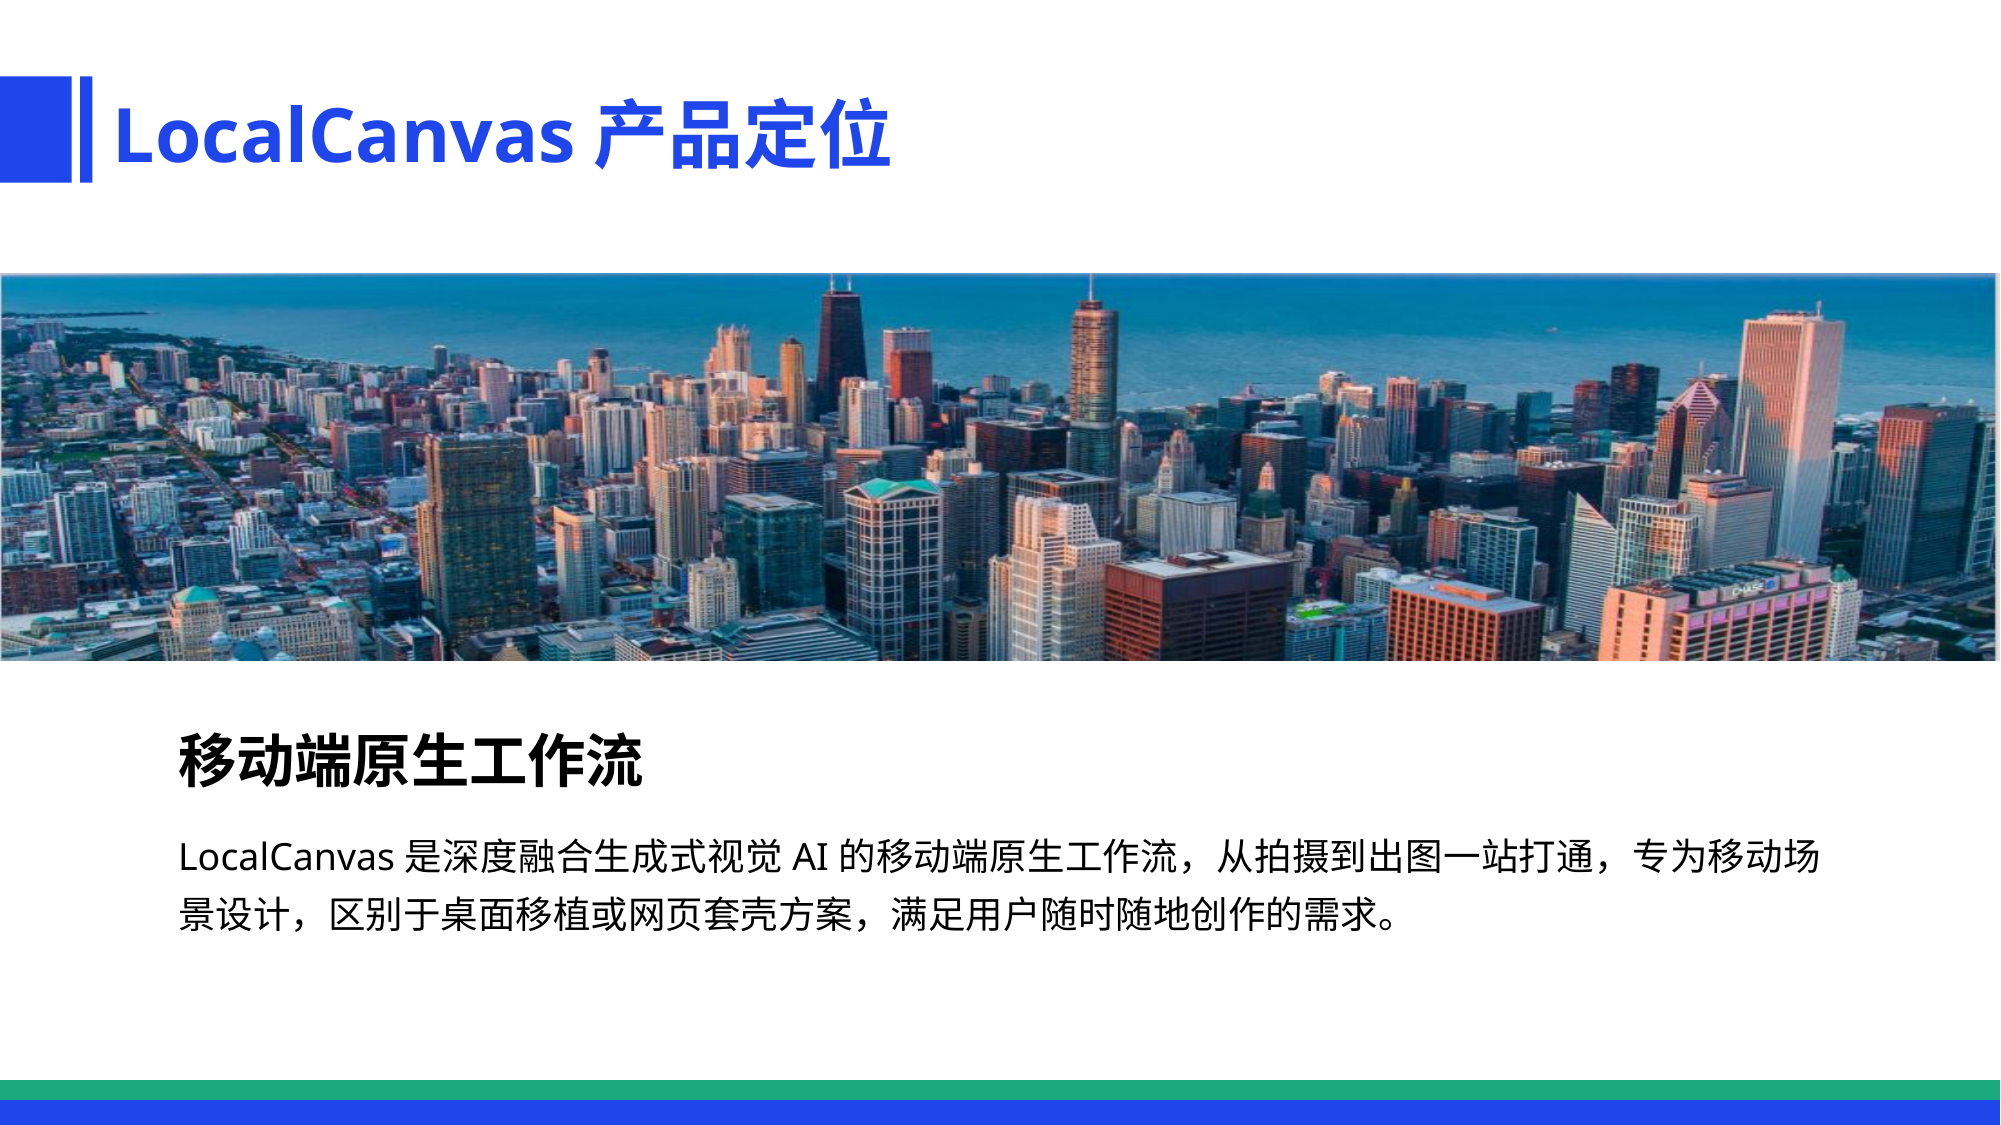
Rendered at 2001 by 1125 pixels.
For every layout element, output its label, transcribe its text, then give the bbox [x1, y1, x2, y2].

text_box 移动端原生工作流 [163, 717, 1822, 803]
text_box [0, 76, 72, 183]
text_box LocalCanvas是深度融合生成式视觉AI的移动端原生工作流，从拍摄到出图一站打通，专为移动场景设计，区别于桌面移植或网页套壳方案，满足用户随时随地创作的需求。 [163, 811, 1837, 944]
text_box [0, 1080, 2000, 1100]
picture [0, 273, 2000, 661]
text_box [0, 1100, 2000, 1125]
text_box LocalCanvas产品定位 [97, 79, 1929, 185]
text_box [80, 76, 93, 183]
